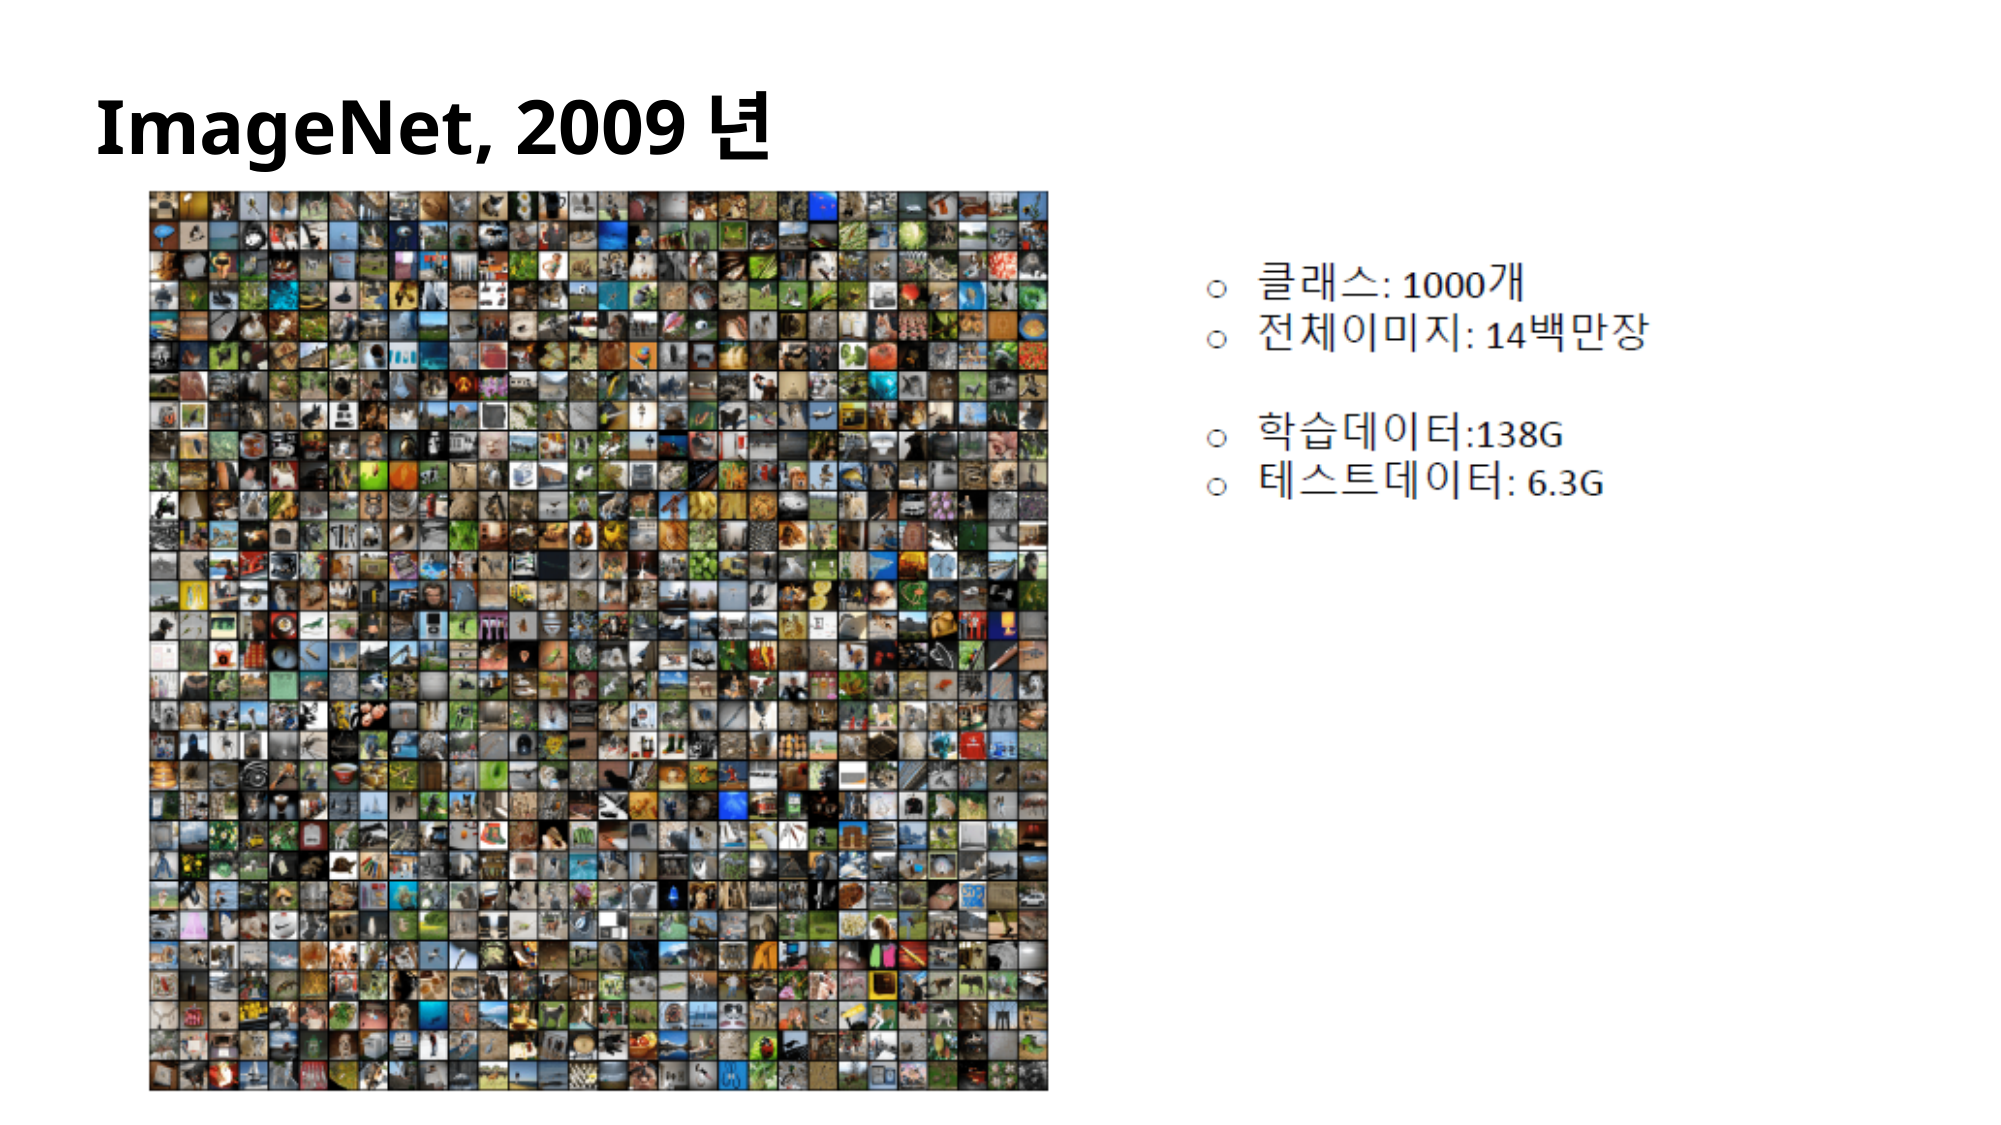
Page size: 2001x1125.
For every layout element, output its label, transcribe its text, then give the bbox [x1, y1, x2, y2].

title ImageNet, 2009년 [81, 55, 1931, 179]
picture [140, 178, 1661, 1101]
